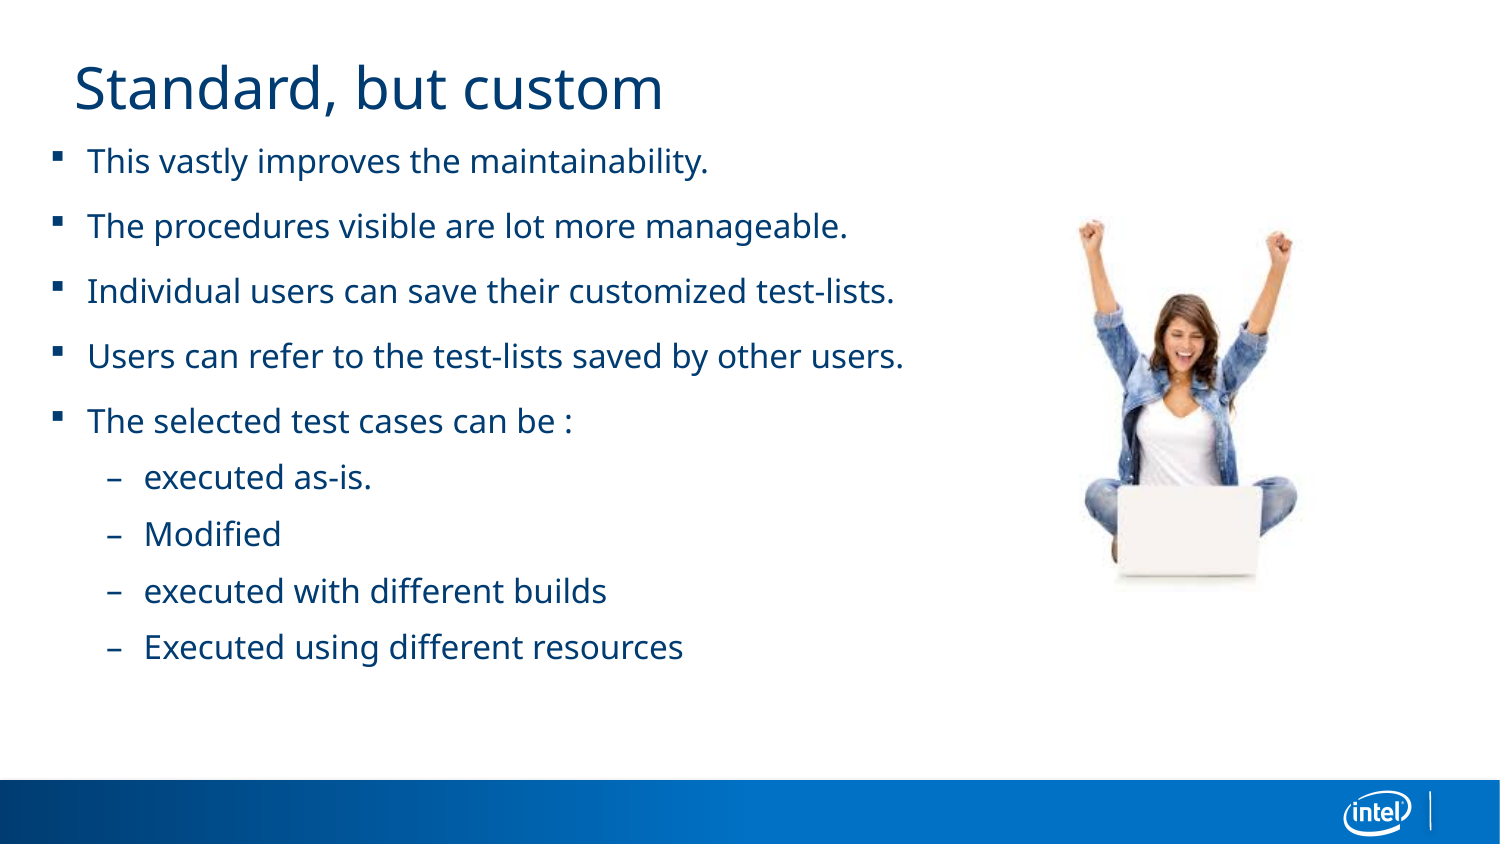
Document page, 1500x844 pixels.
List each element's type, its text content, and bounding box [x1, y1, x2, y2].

picture [1343, 790, 1412, 837]
list This vastly improves the maintainability. The procedures visible are lot more manageable. Individual users can save their customized test-lists. Users can refer to the test-lists saved by other users. The selected test cases can be : executed as-is. Modified executed with different builds Executed using different resources [50, 140, 1450, 788]
picture [1056, 193, 1328, 592]
title Standard, but custom [74, 50, 1425, 140]
